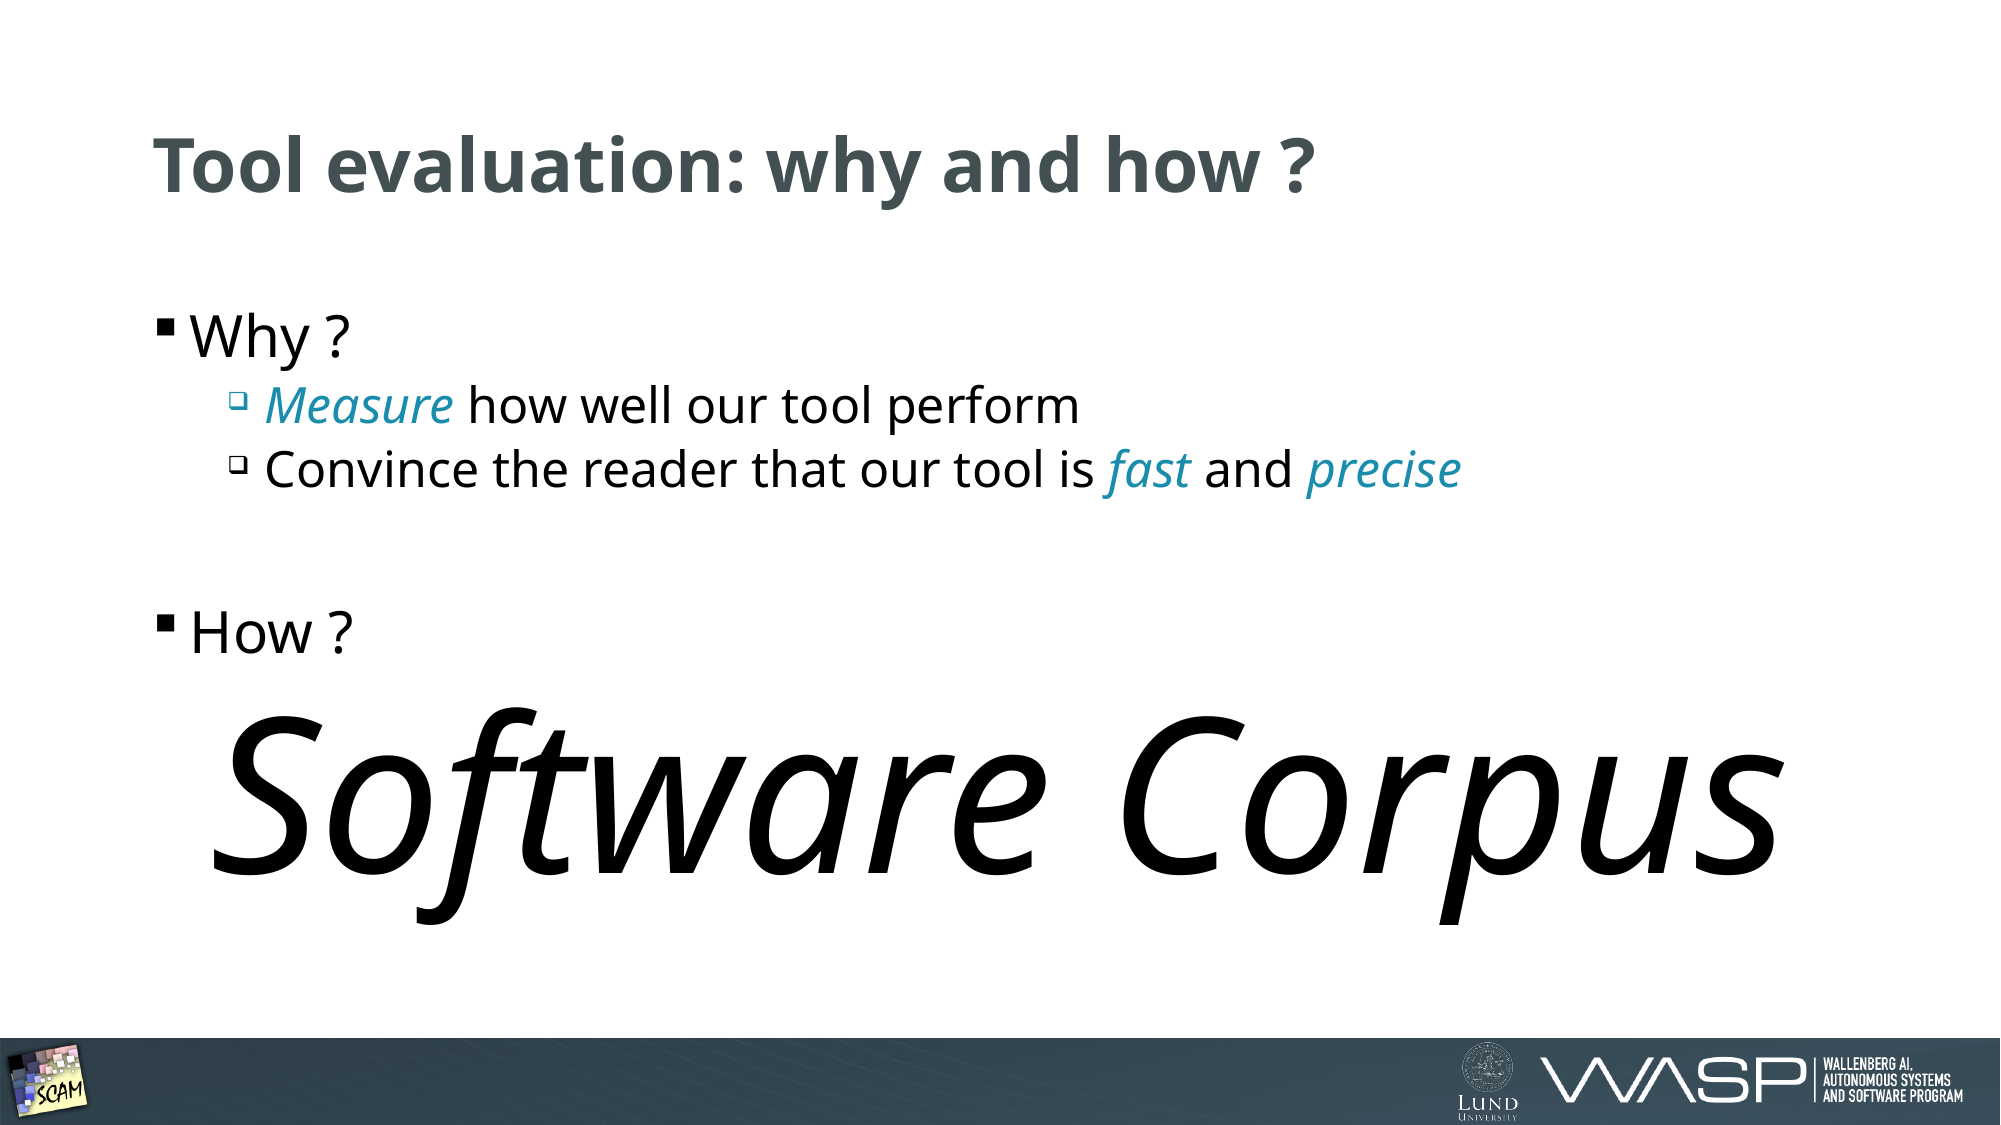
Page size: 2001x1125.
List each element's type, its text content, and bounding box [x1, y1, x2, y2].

title Tool evaluation: why and how ? [137, 59, 1863, 278]
picture [1453, 1038, 1523, 1125]
picture [0, 1038, 94, 1125]
list Why ? Measure how well our tool perform Convince the reader that our tool is fast and precise How ? Software Corpus [137, 299, 1863, 1014]
